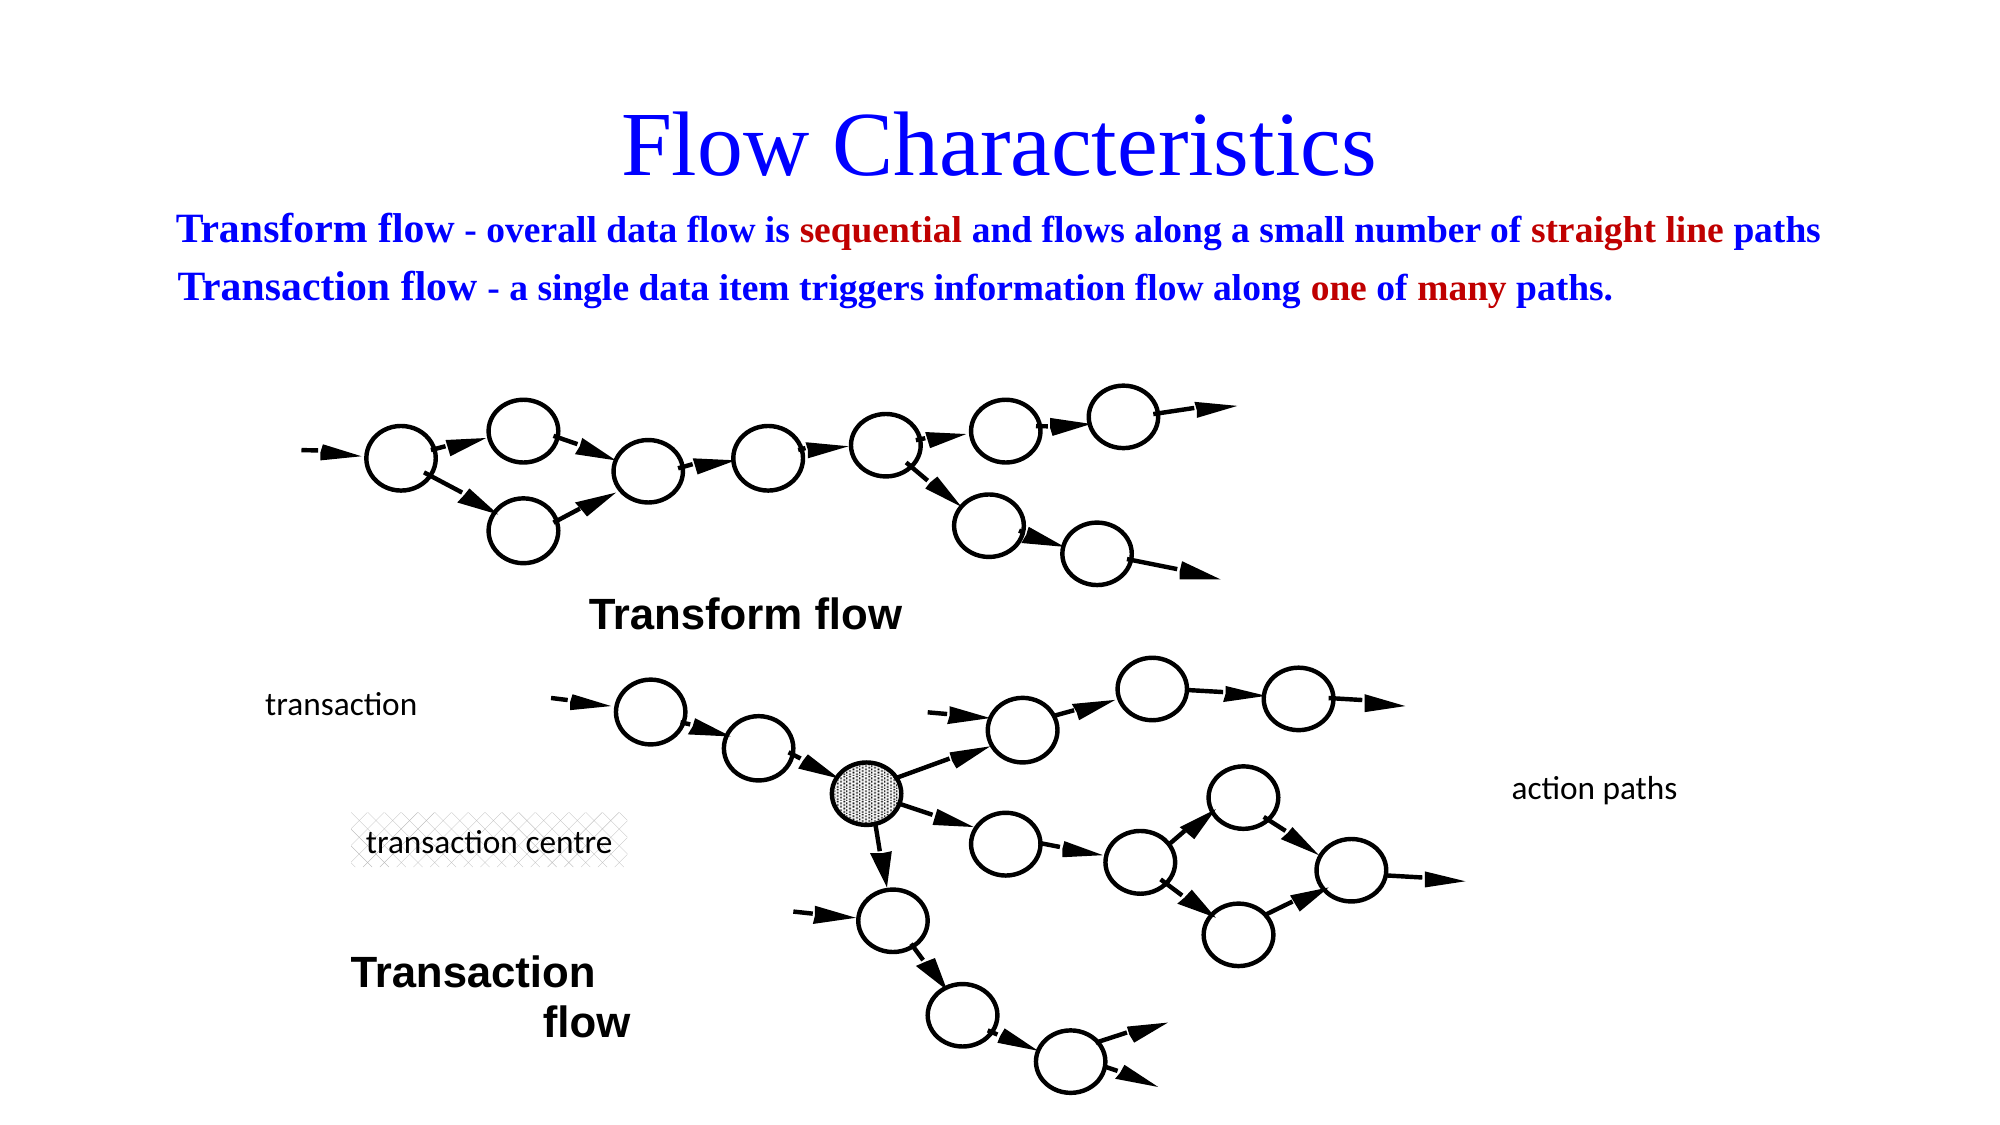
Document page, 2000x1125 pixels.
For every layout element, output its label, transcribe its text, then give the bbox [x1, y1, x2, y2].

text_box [249, 324, 1694, 1098]
title Flow Characteristics [99, 45, 1900, 233]
text_box Transaction flow - a single data item triggers information flow along one of many paths. [134, 251, 1759, 317]
text_box Transform flow - overall data flow is sequential and flows along a small number of straight line paths [151, 193, 1860, 259]
